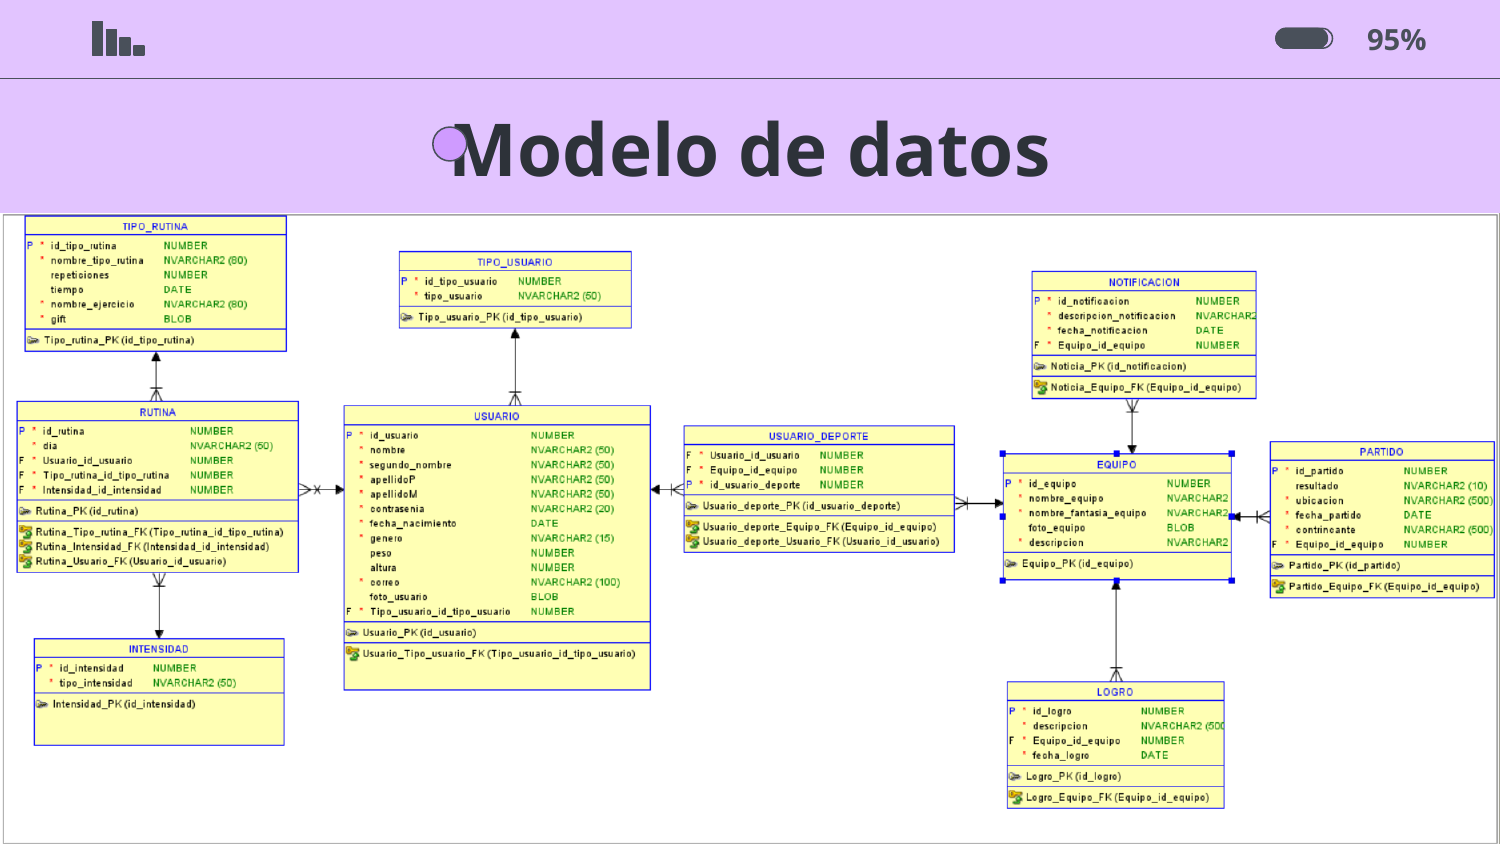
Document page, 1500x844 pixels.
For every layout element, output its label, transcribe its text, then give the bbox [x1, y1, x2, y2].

title Modelo de datos [116, 88, 1383, 200]
text_box 95% [1352, 19, 1457, 57]
picture [0, 212, 1500, 844]
text_box [432, 127, 467, 161]
